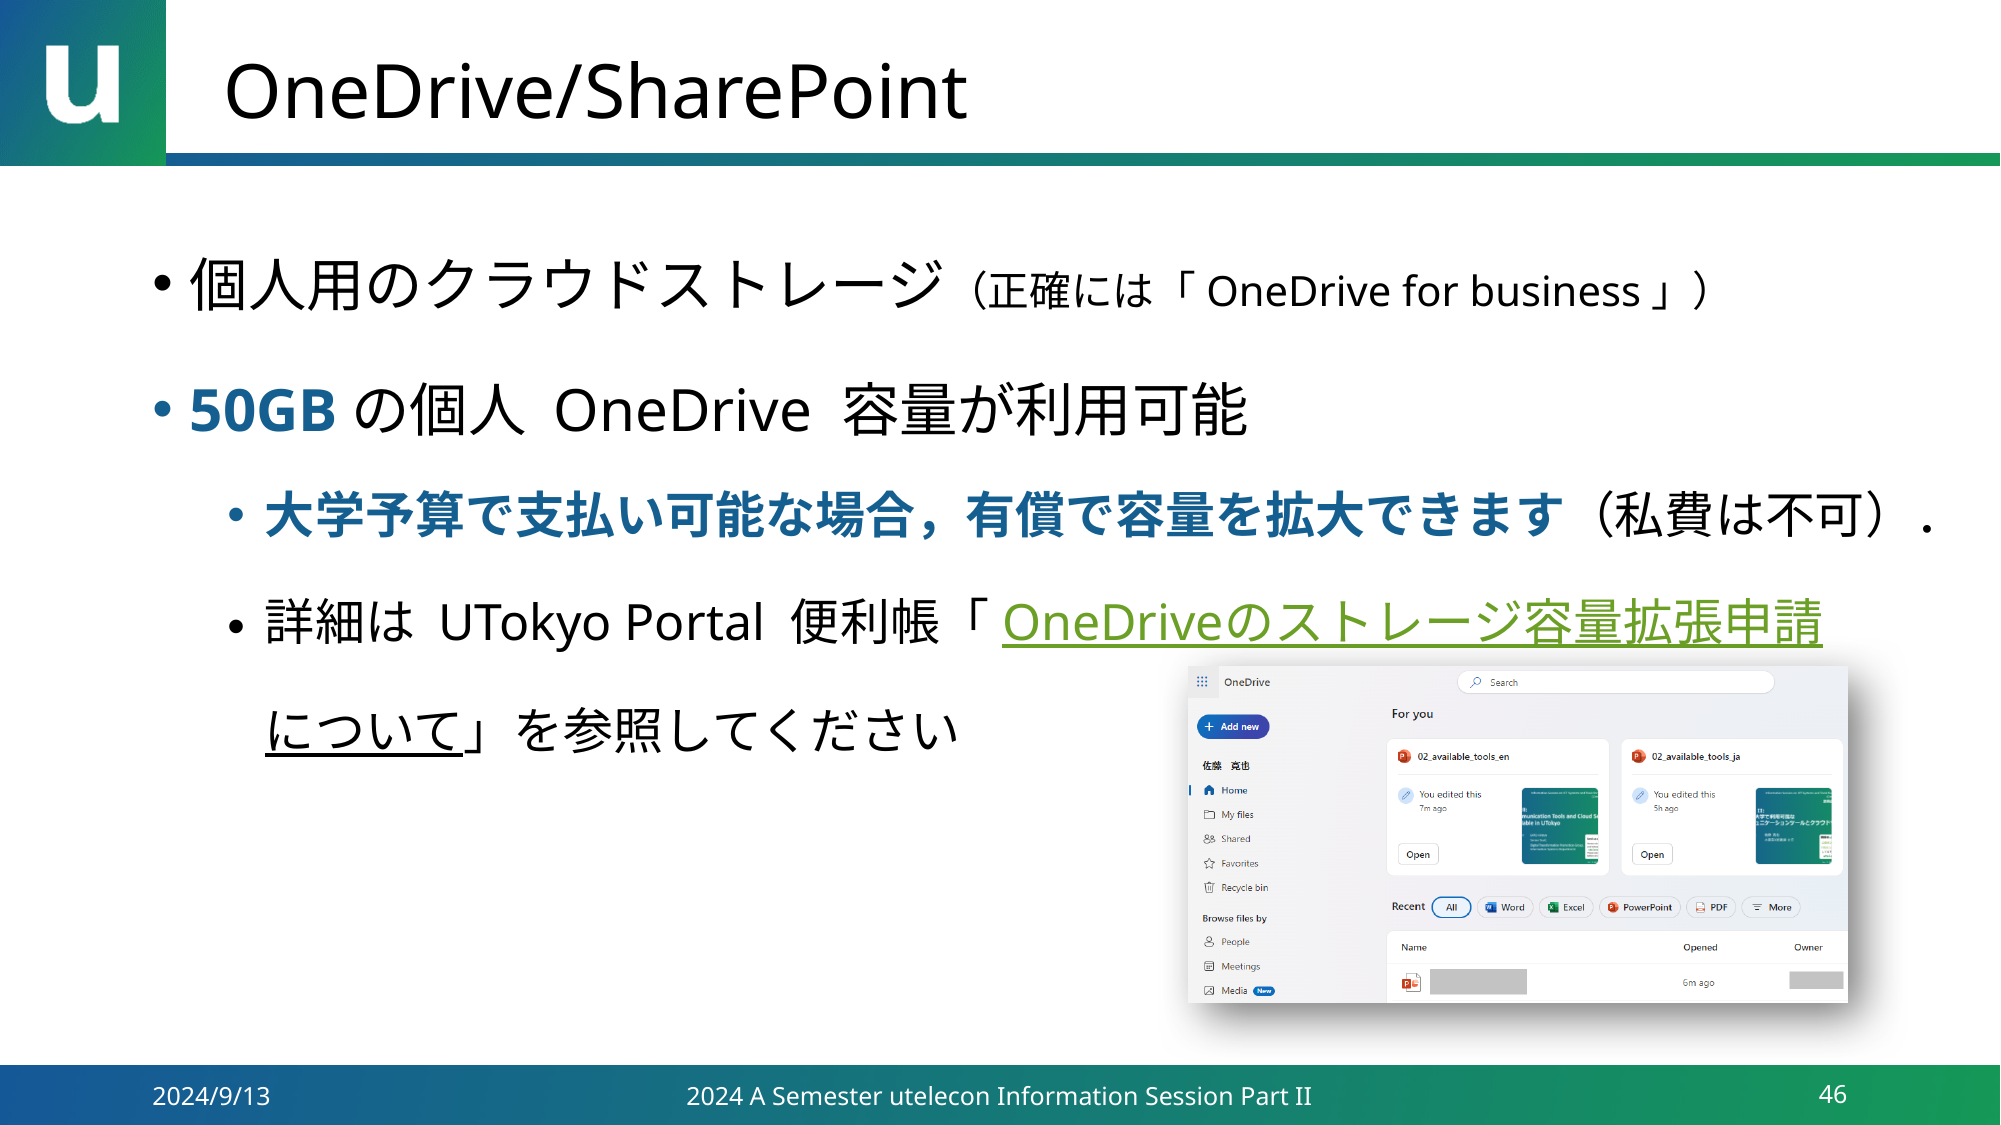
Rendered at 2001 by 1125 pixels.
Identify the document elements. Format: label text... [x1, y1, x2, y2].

picture [0, 0, 2000, 166]
slide_number 46 [1412, 1074, 1863, 1117]
title OneDrive/SharePoint [208, 35, 1863, 154]
footer 2024 A Semester utelecon Information Session Part II [607, 1074, 1393, 1117]
picture [1188, 666, 1848, 1003]
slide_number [137, 1074, 588, 1117]
picture [0, 1065, 2000, 1125]
list 個人用のクラウドストレージ（正確には「OneDrive for business」） 50GBの個人 OneDrive 容量が利用可能 大学予算で支払い可能な場合，有償で容量を拡大できます（私費は不可）． 詳細は UTokyo Portal 便利帳「OneDriveのストレージ容量拡張申請 について」を参照してください [137, 205, 2000, 1055]
